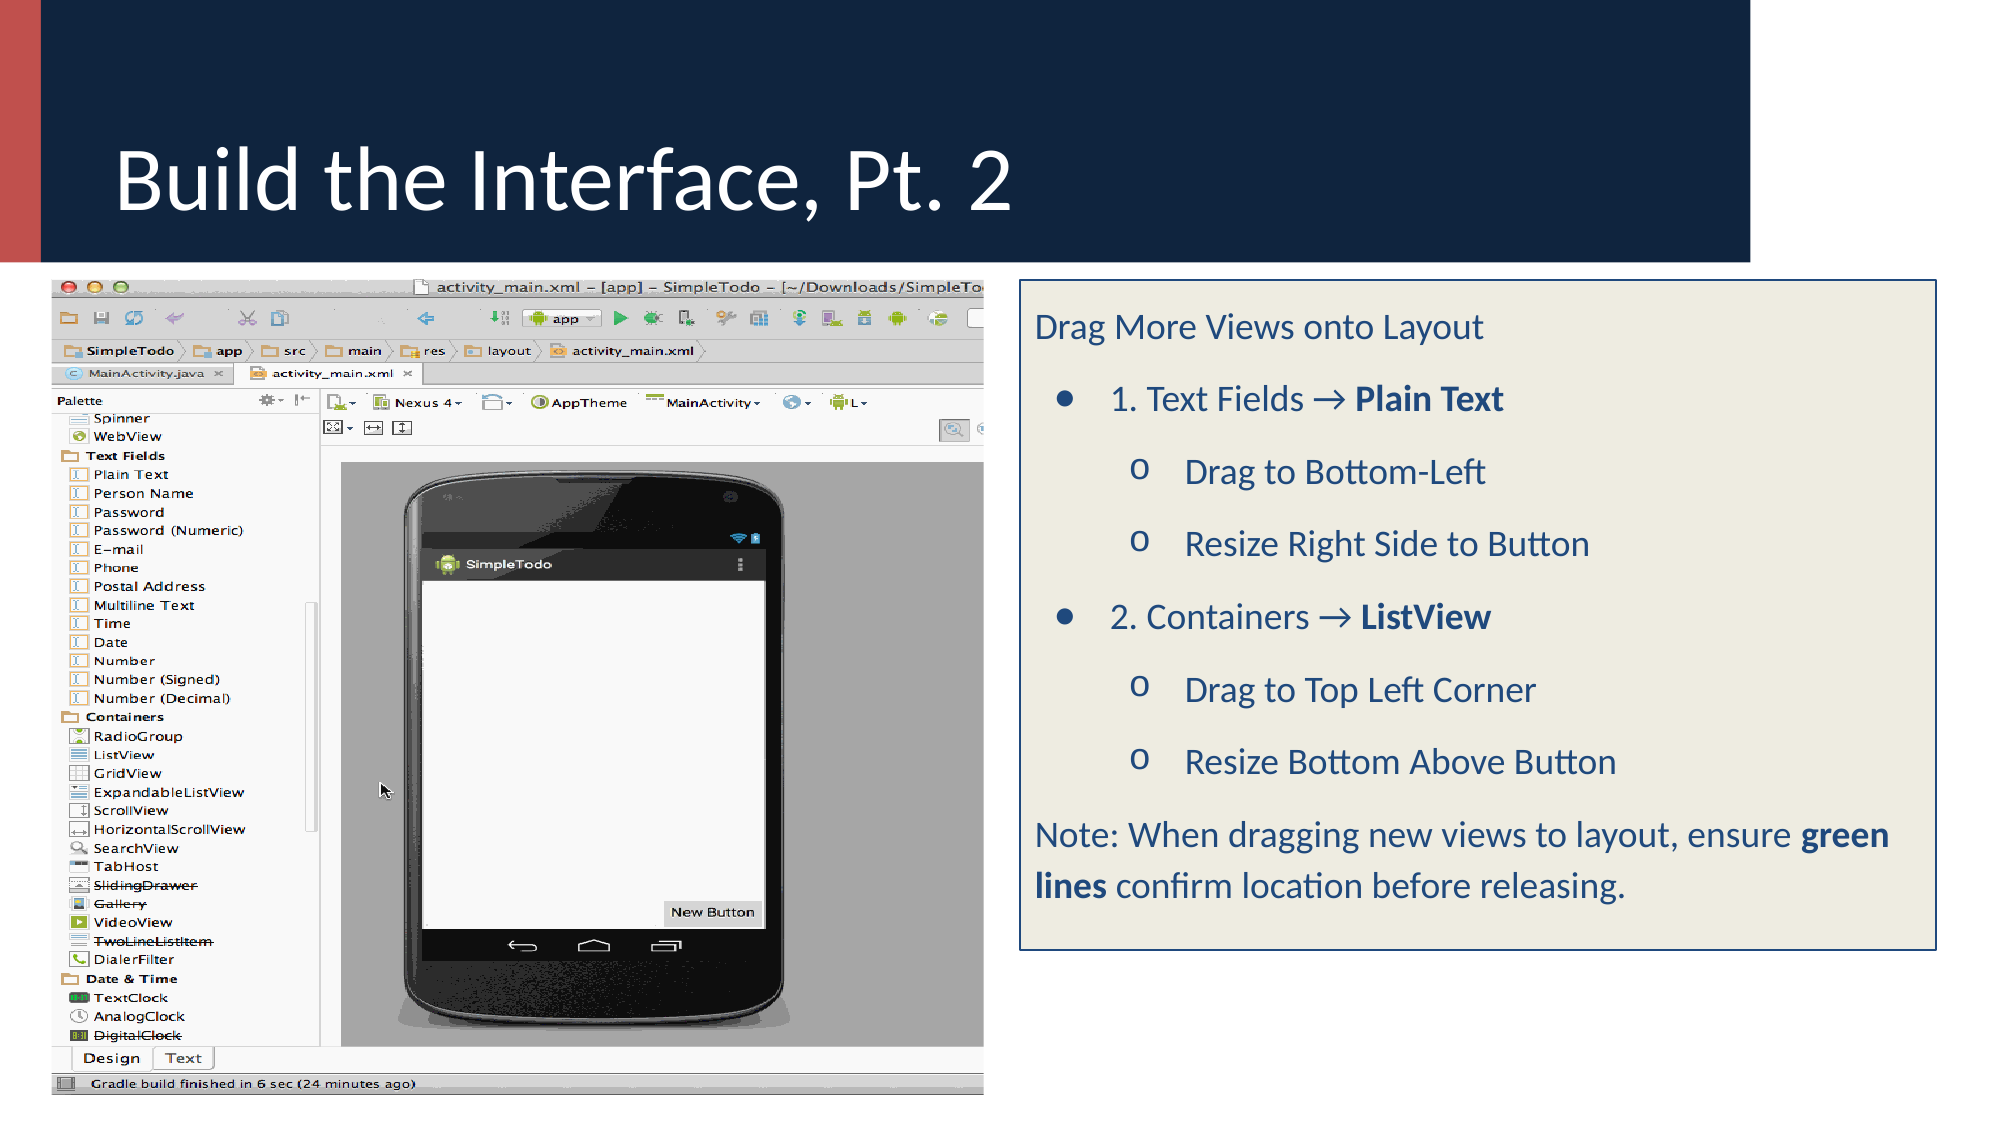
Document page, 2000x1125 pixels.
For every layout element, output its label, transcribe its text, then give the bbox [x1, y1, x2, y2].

picture [51, 279, 984, 1095]
title Build the Interface, Pt. 2 [99, 22, 1700, 244]
text_box Drag More Views onto Layout 1. Text Fields → Plain Text Drag to Bottom-Left Resize Right Side to Button 2. Containers → ListView Drag to Top Left Corner Resize Bottom Above Button Note: When dragging new views to layout, ensure green lines confirm location before releasing. [1019, 279, 1937, 951]
